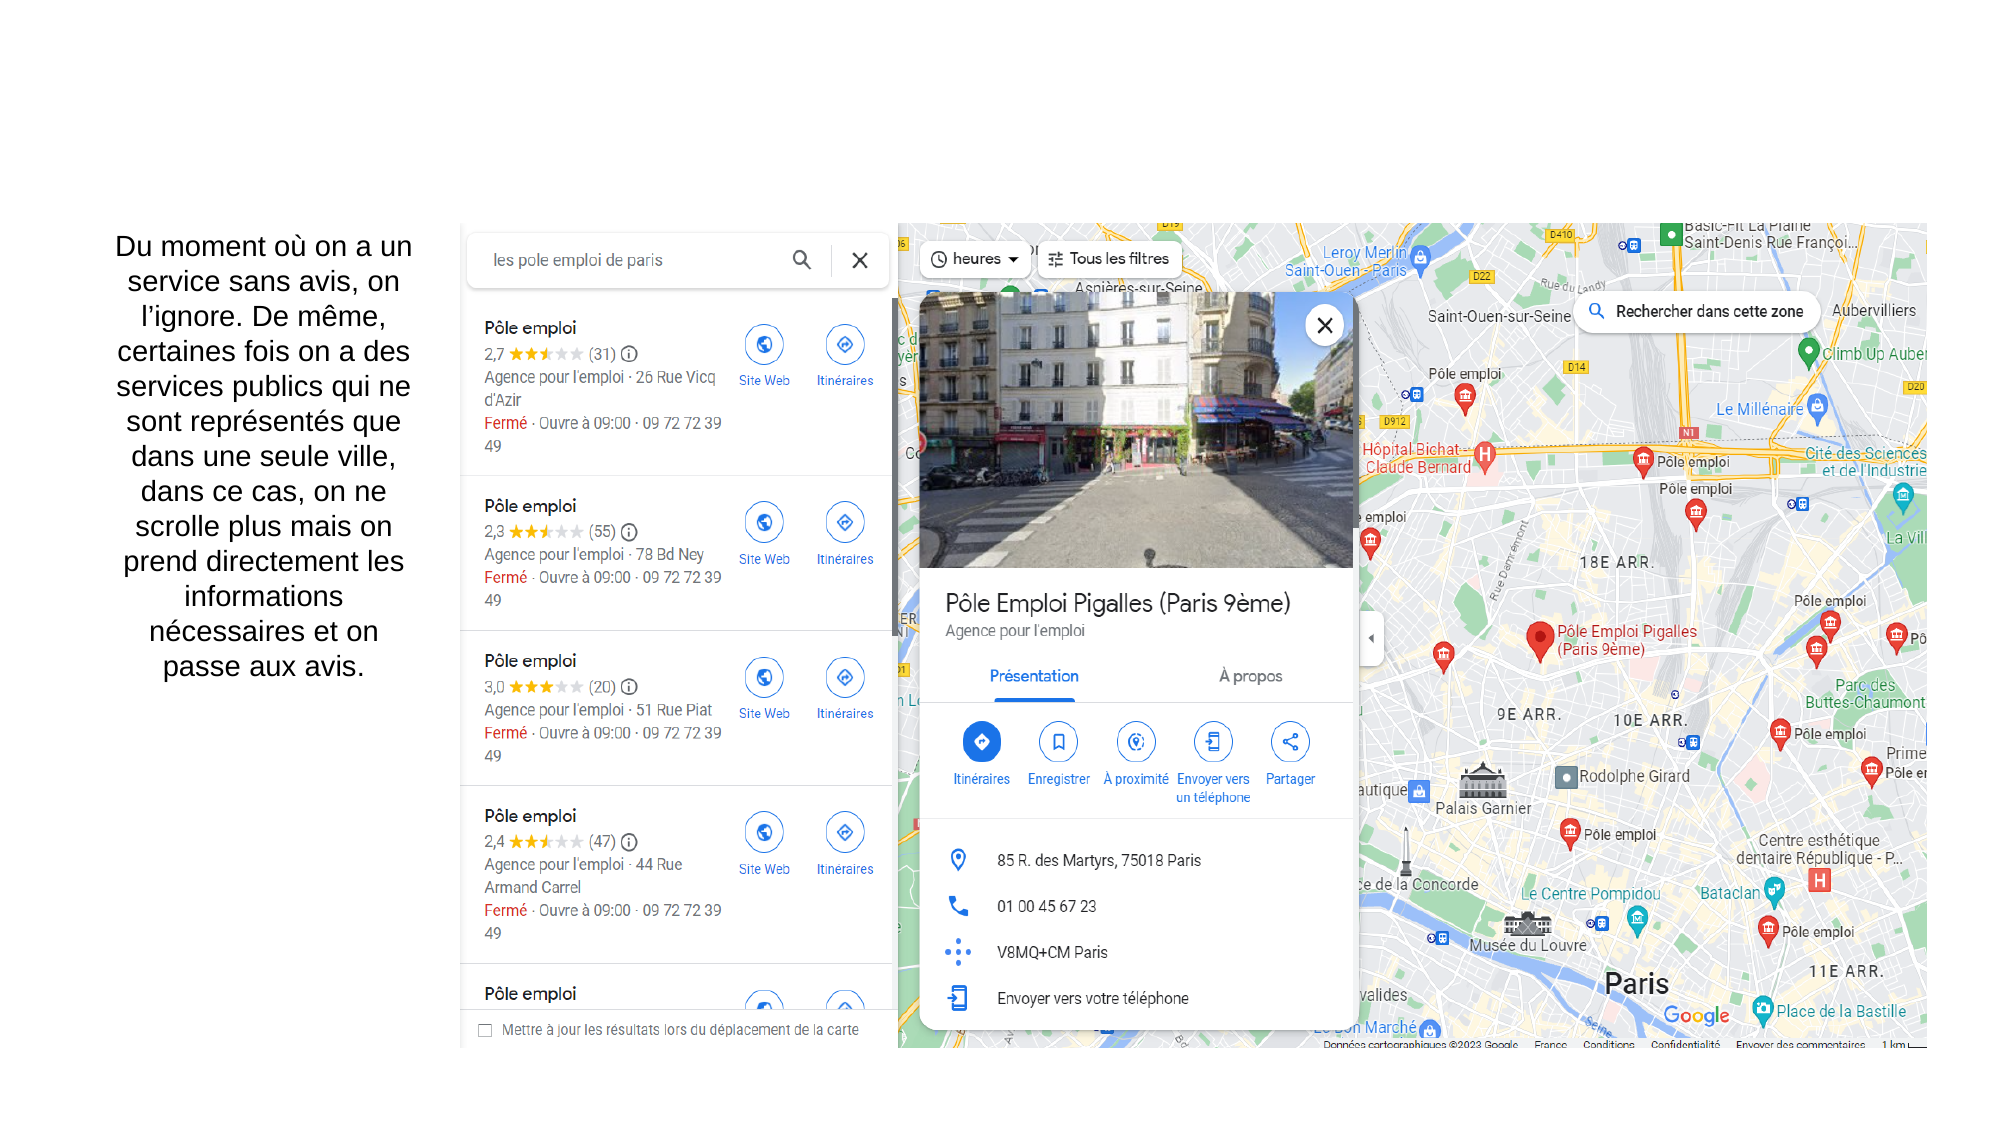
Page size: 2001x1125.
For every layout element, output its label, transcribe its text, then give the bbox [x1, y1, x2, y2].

picture [460, 222, 1927, 1048]
text_box Du moment où on a un service sans avis, on l’ignore. De même, certaines fois on a des services publics qui ne sont représentés que dans une seule ville, dans ce cas, on ne scrolle plus mais on prend directement les informations nécessaires et on passe aux avis. [92, 212, 436, 697]
